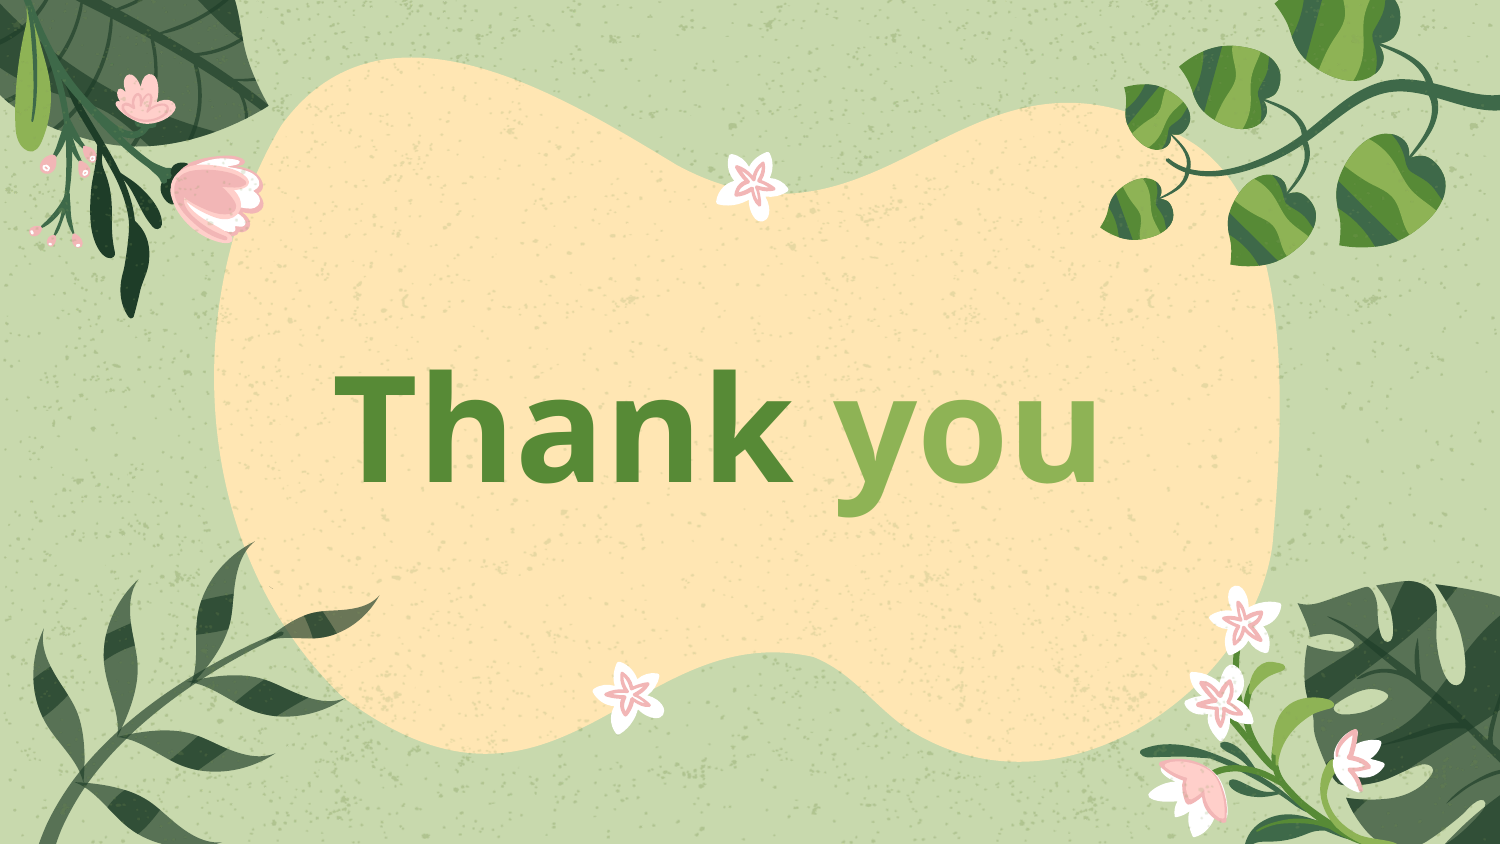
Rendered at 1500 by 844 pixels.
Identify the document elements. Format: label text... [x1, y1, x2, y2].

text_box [591, 662, 666, 735]
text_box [713, 148, 787, 222]
title Thank you [300, 229, 1139, 618]
picture [3, 0, 1497, 844]
